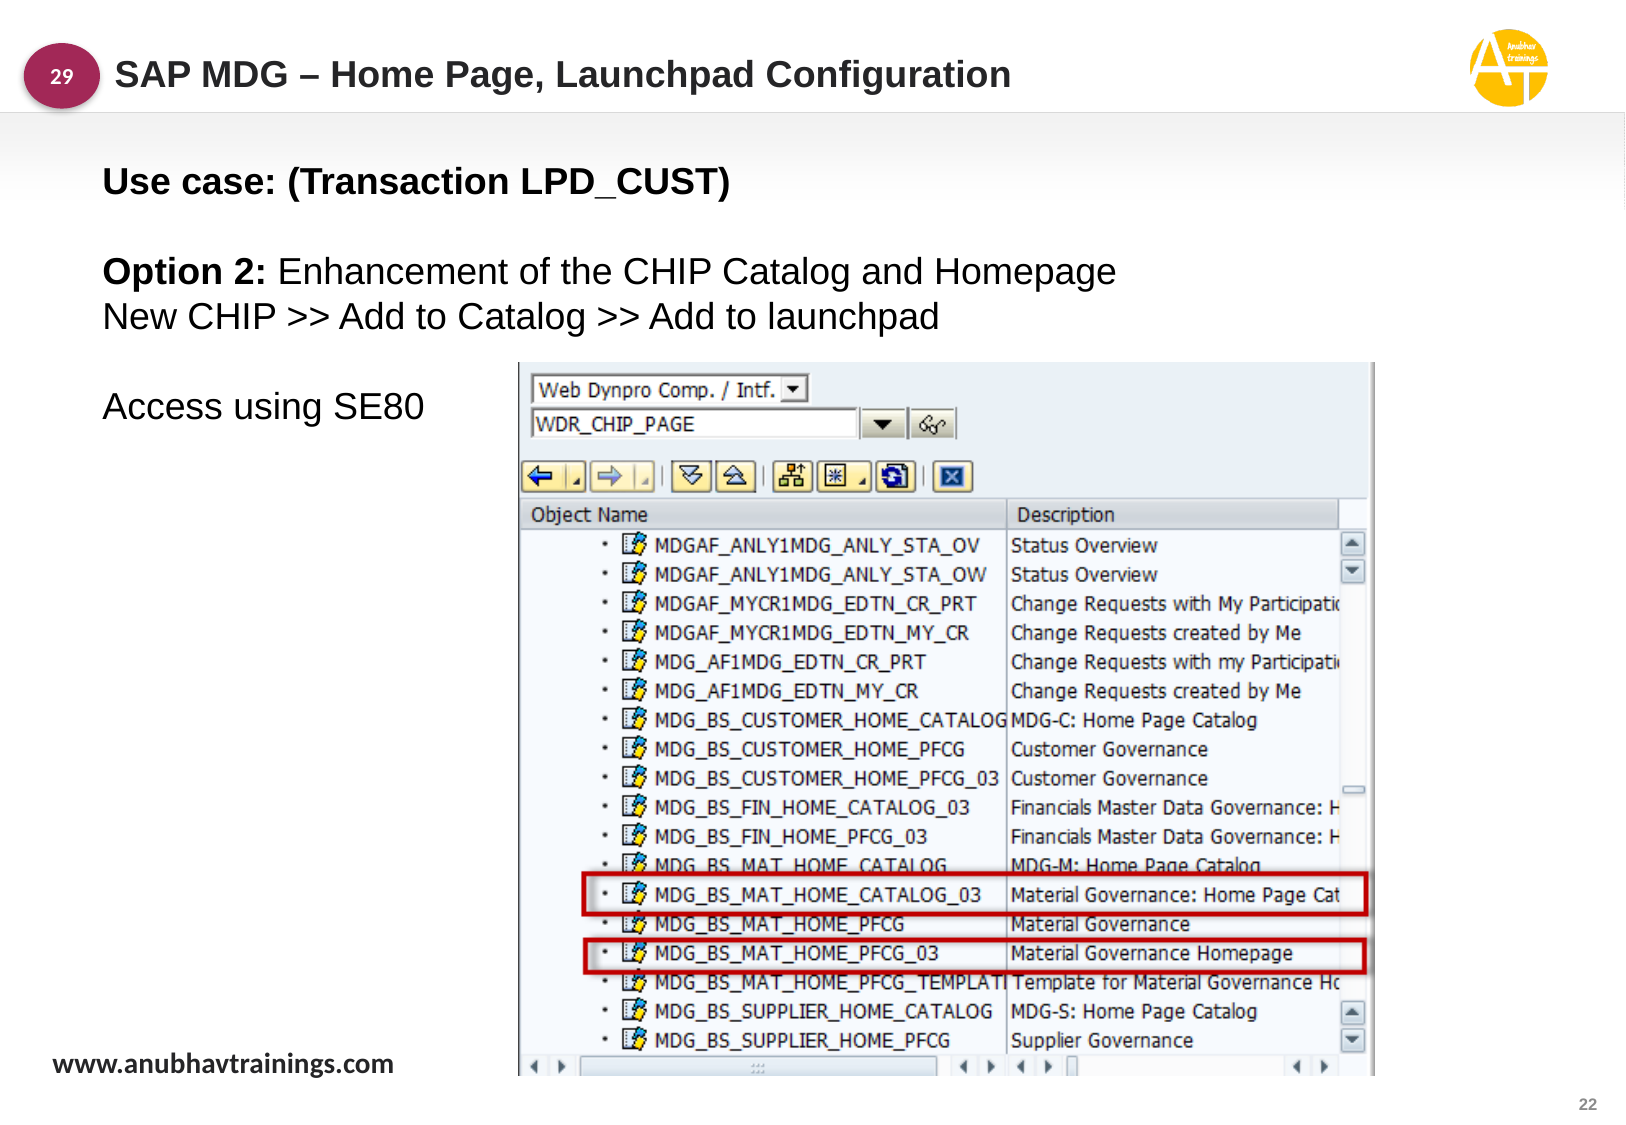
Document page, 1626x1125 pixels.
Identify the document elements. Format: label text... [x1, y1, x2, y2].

text_box 29 [23, 42, 101, 110]
picture [1462, 24, 1552, 112]
text_box SAP MDG – Home Page, Launchpad Configuration [99, 42, 1438, 103]
picture [0, 113, 1625, 210]
text_box Use case: (Transaction LPD_CUST) Option 2: Enhancement of the CHIP Catalog and Homepage New CHIP >> Add to Catalog >> Add to launchpad Access using SE80 [87, 149, 1563, 435]
picture [517, 362, 1376, 1076]
